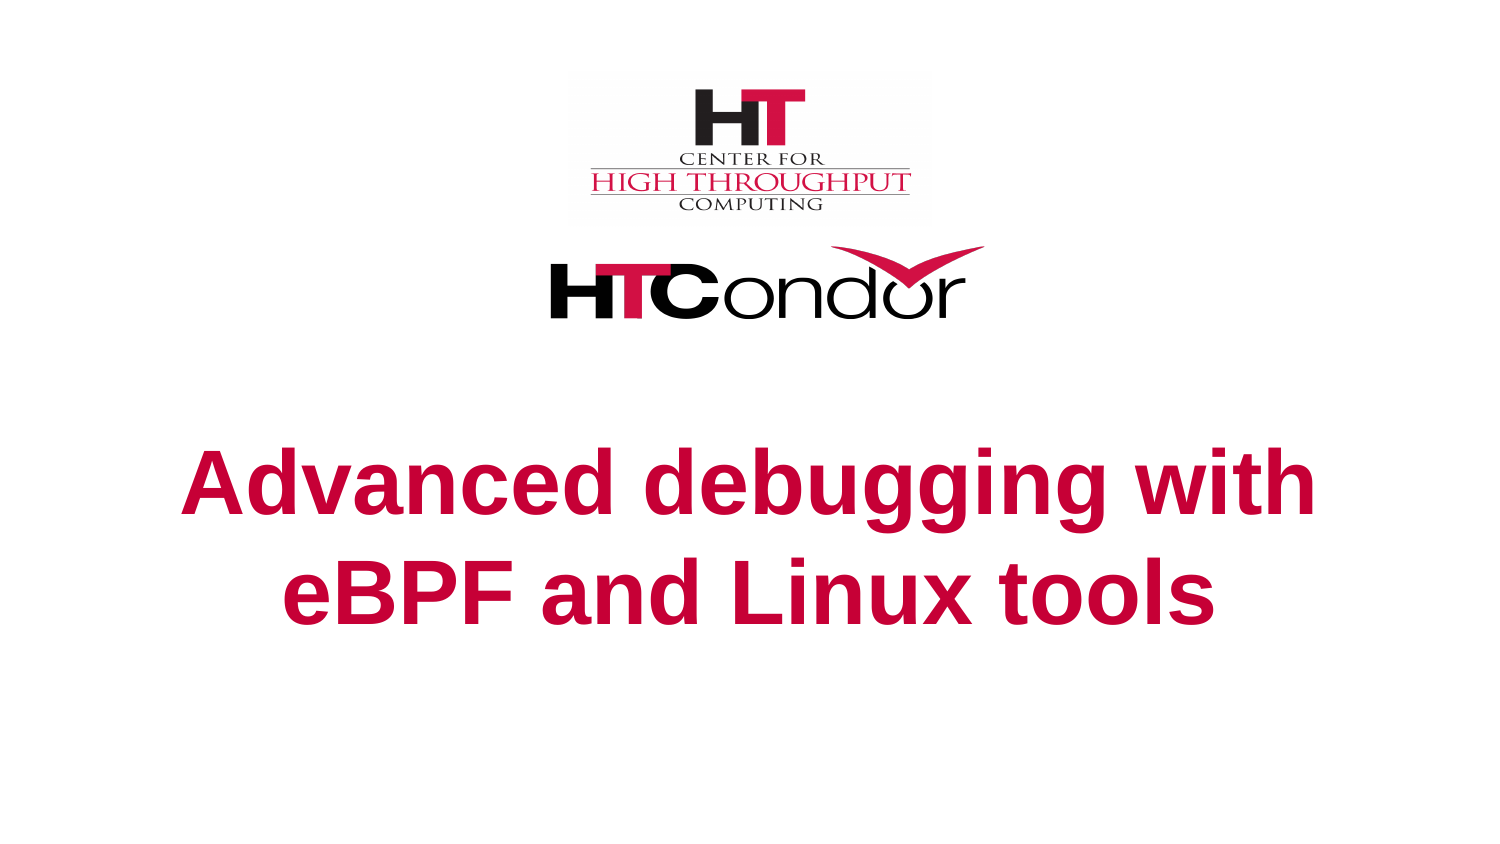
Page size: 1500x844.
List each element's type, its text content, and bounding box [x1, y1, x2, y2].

title Advanced debugging with eBPF and Linux tools [112, 382, 1388, 683]
picture [568, 71, 932, 227]
picture [545, 245, 990, 324]
